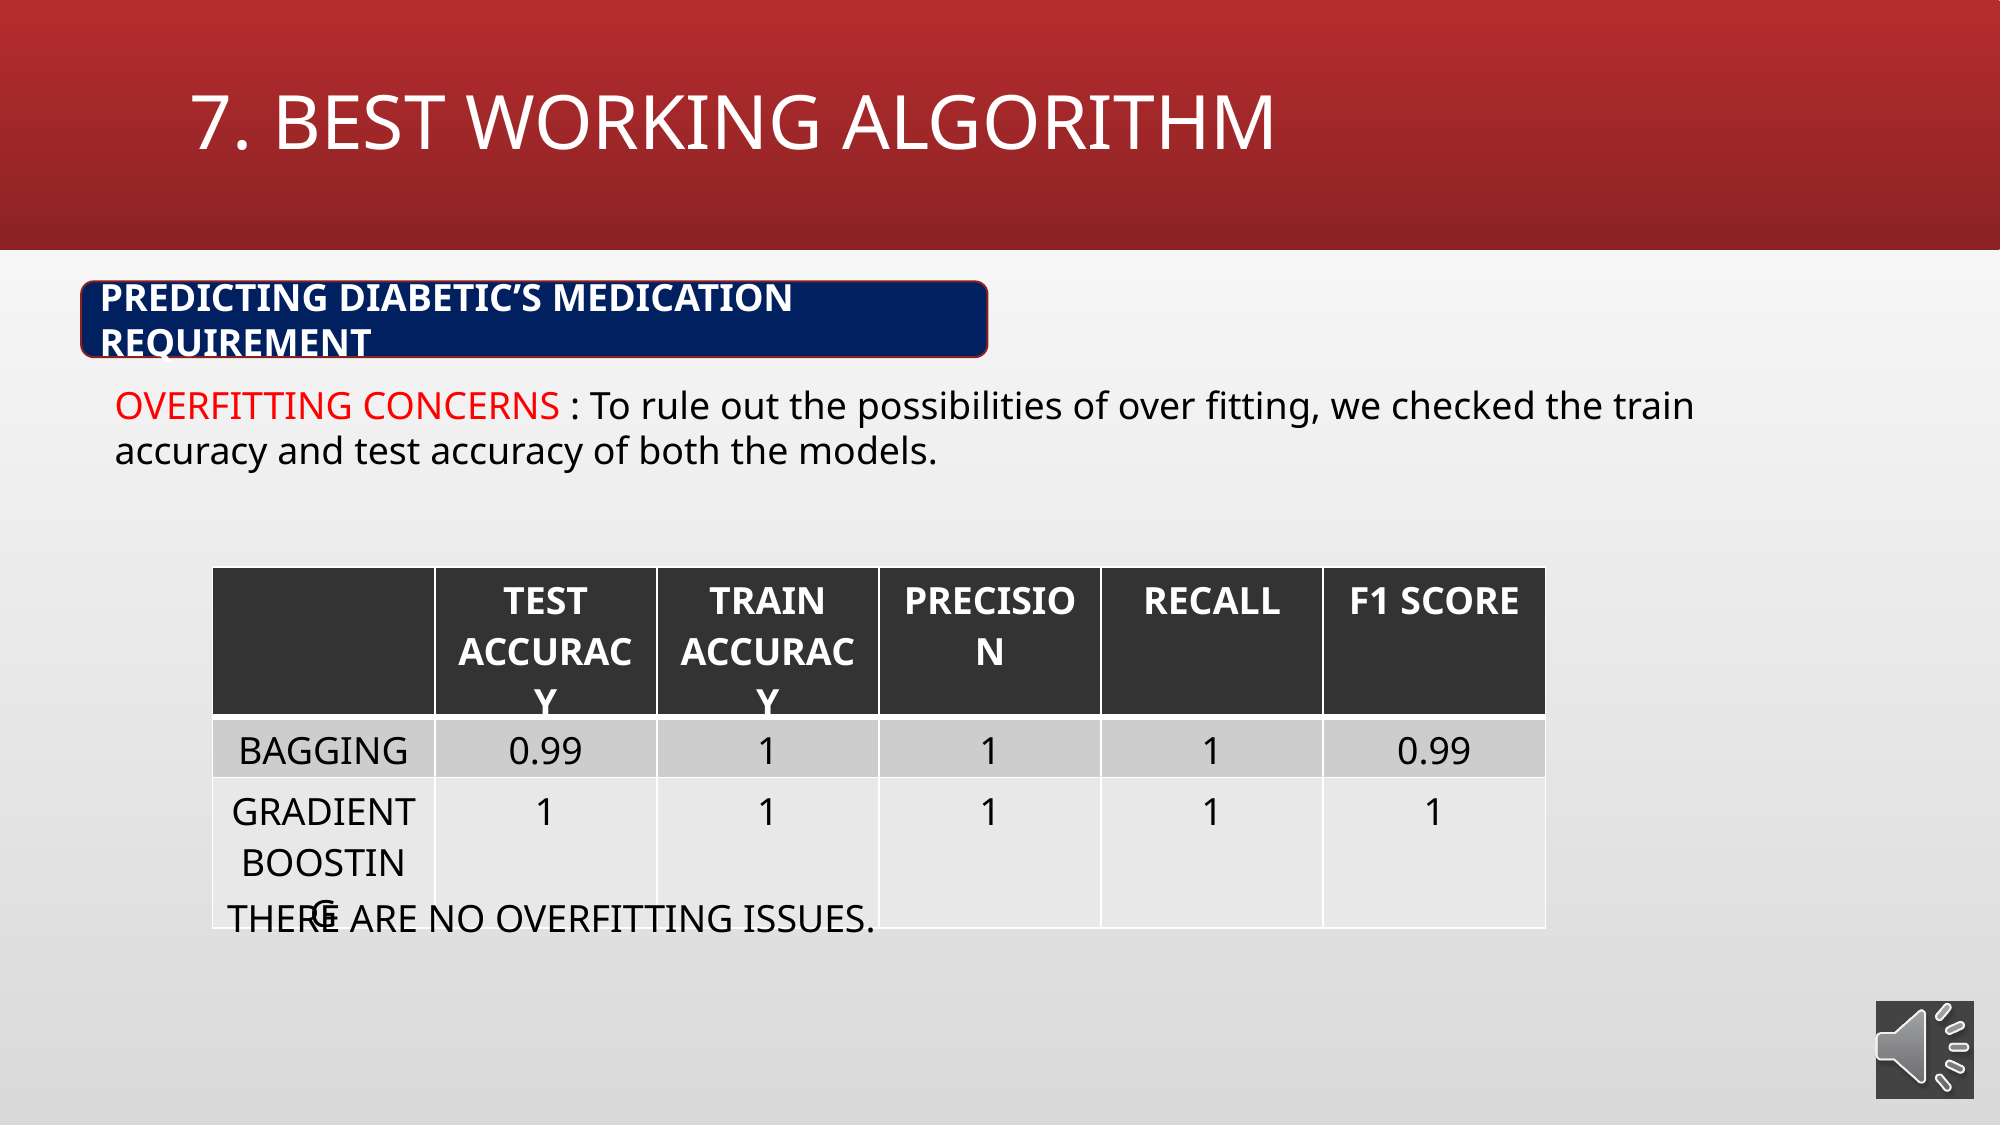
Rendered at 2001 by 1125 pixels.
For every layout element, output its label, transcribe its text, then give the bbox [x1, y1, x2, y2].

table_cell 0.99 [1324, 720, 1545, 777]
table_cell 1 [1102, 778, 1322, 887]
picture [1874, 999, 1975, 1100]
table_cell 0.99 [436, 720, 656, 777]
table_cell GRADIENT BOOSTING [213, 778, 434, 887]
table_cell 1 [1102, 720, 1322, 777]
table_cell 1 [880, 778, 1100, 887]
text_box THERE ARE NO OVERFITTING ISSUES. [212, 887, 1546, 948]
table_cell 1 [658, 720, 878, 777]
title 7. BEST WORKING ALGORITHM [174, 16, 1825, 234]
text_box PREDICTING DIABETIC’S MEDICATION REQUIREMENT [80, 280, 989, 359]
table_header PRECISION [880, 568, 1100, 714]
table_header F1 SCORE [1324, 568, 1545, 714]
table_header TRAIN ACCURACY [658, 568, 878, 714]
table_cell 1 [1324, 778, 1545, 887]
table_cell 1 [880, 720, 1100, 777]
text_box OVERFITTING CONCERNS : To rule out the possibilities of over fitting, we checked the train accuracy and test accuracy of both the models. [99, 374, 1750, 480]
table_header [213, 568, 434, 714]
table_cell 1 [658, 778, 878, 887]
table_header RECALL [1102, 568, 1322, 714]
table_header TEST ACCURACY [436, 568, 656, 714]
table_cell BAGGING [213, 720, 434, 777]
table_cell 1 [436, 778, 656, 887]
